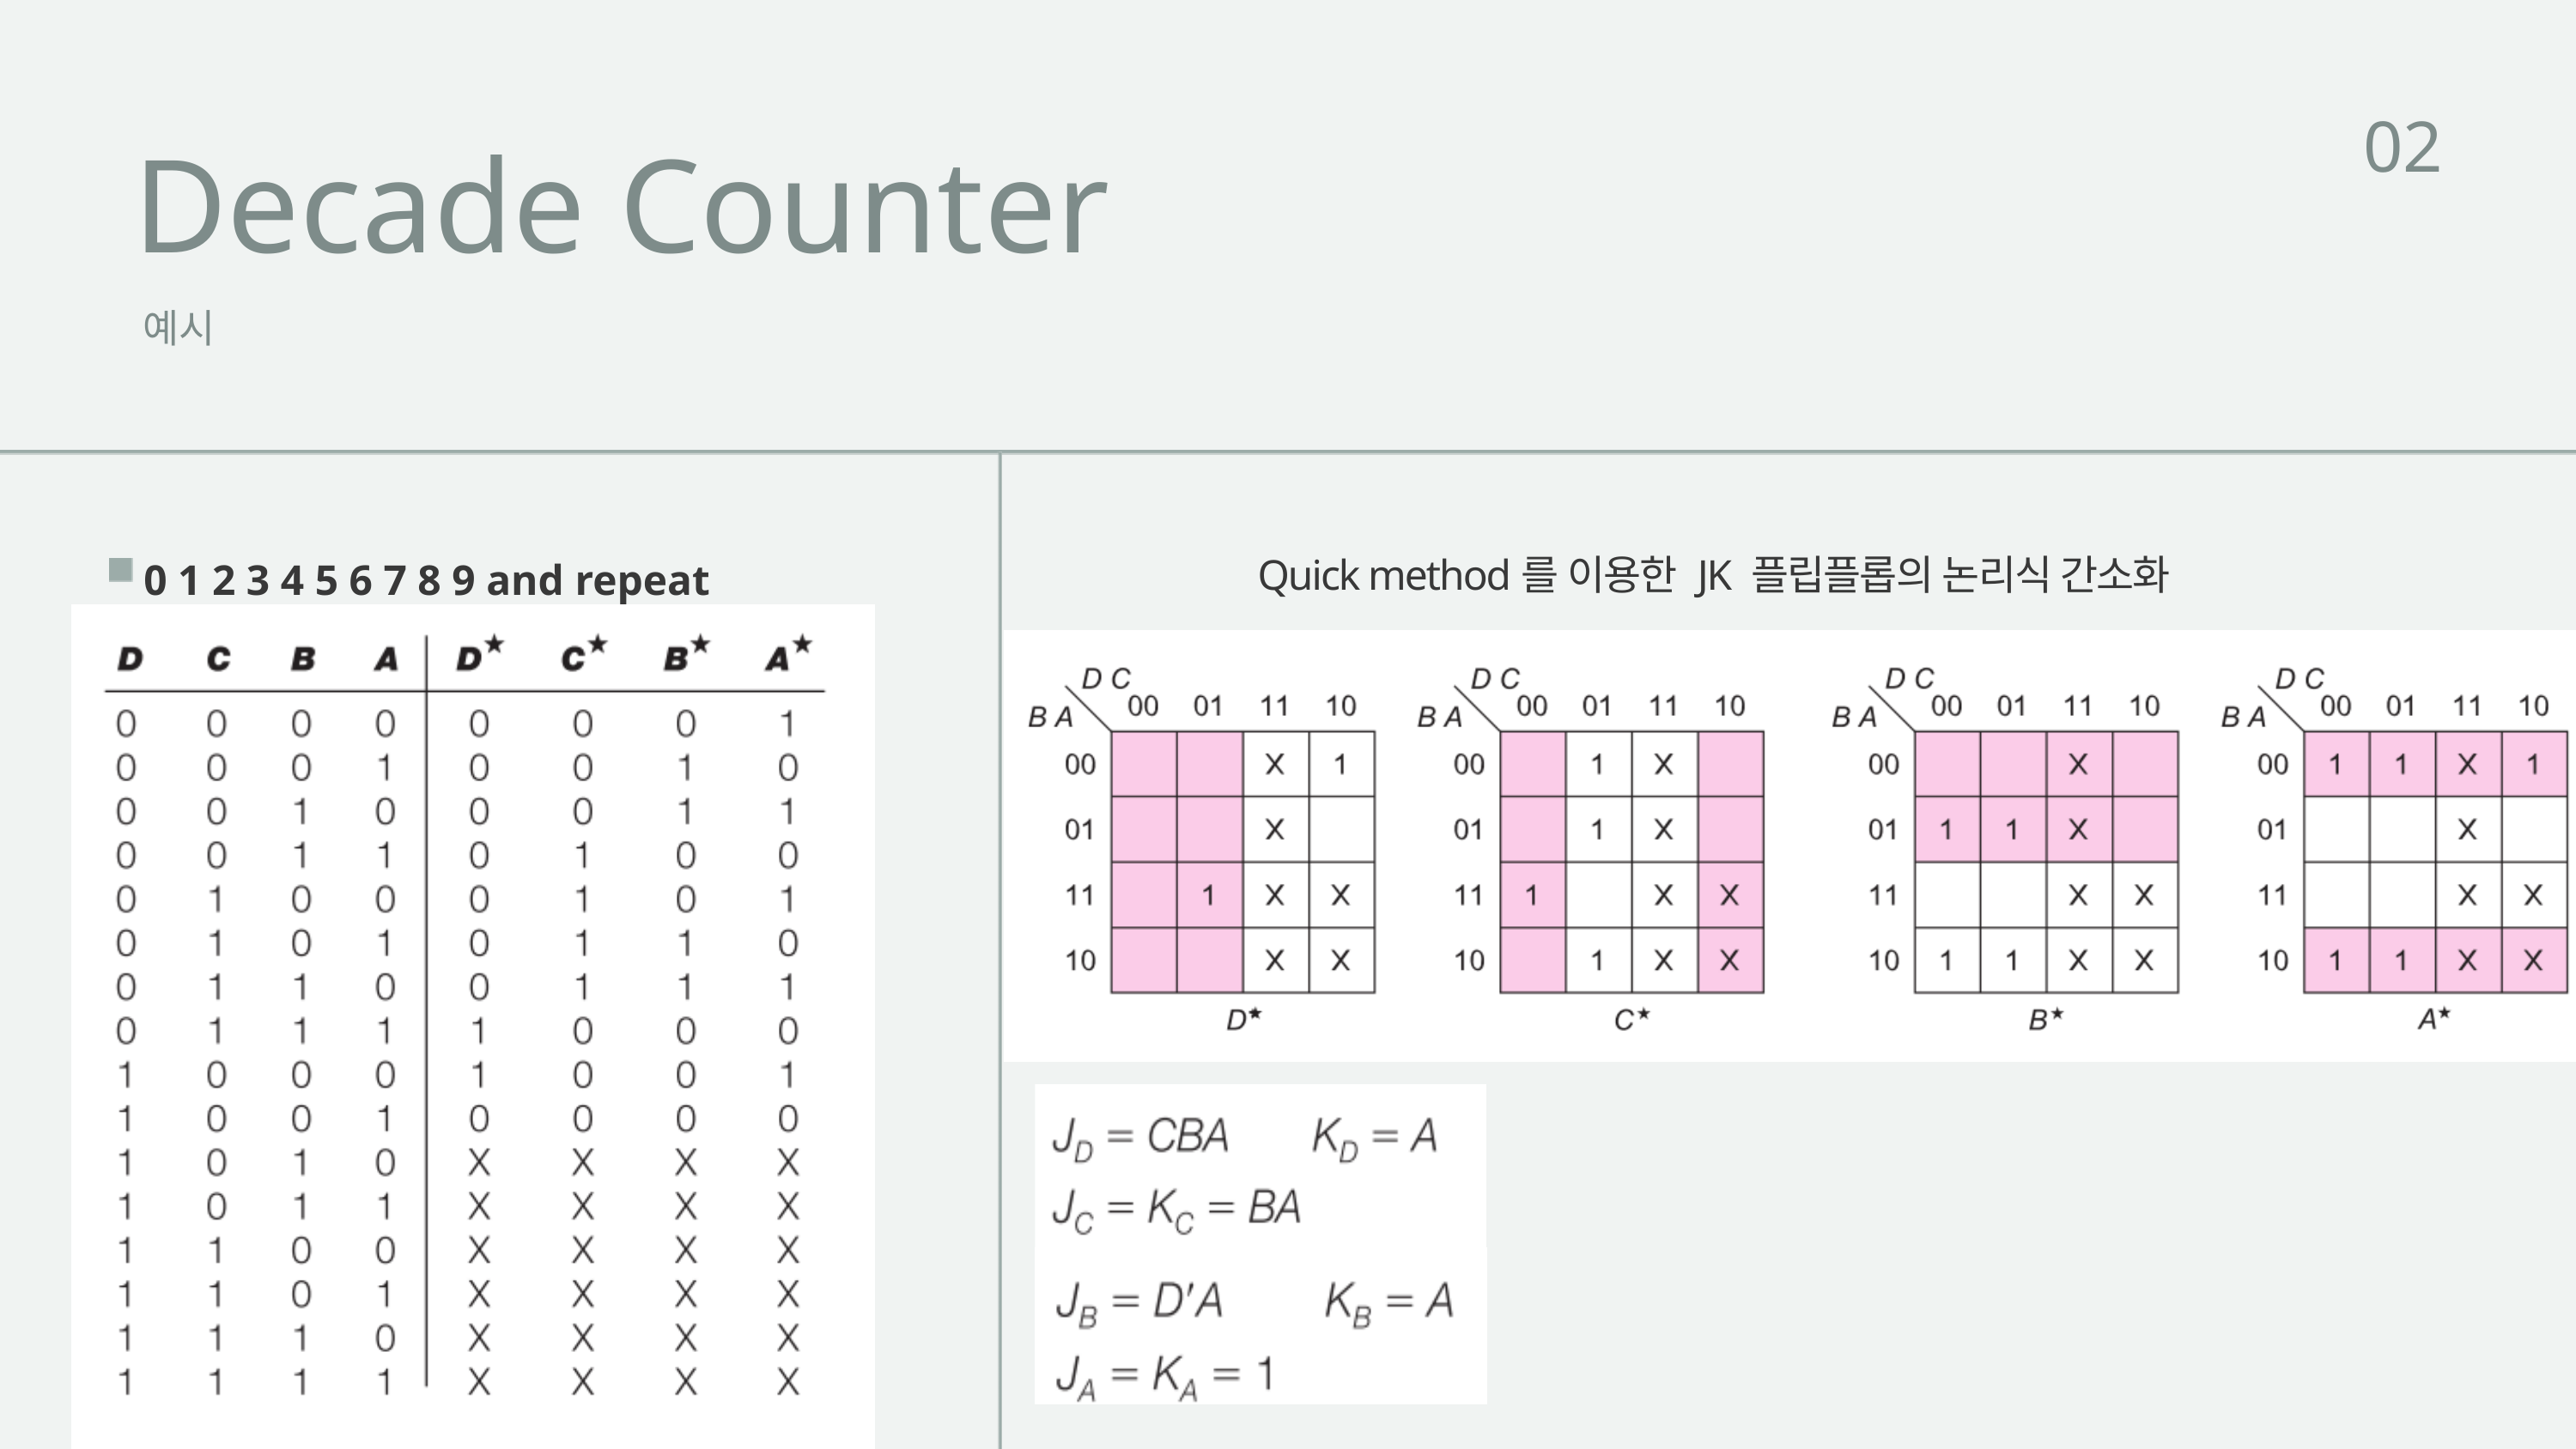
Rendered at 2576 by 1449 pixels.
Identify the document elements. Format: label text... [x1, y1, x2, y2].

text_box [1035, 1084, 1487, 1405]
picture [108, 558, 133, 583]
picture [0, 450, 2576, 543]
text_box Quick method를 이용한 JK 플립플롭의 논리식 간소화 [1070, 510, 2359, 627]
text_box Decade Counter [133, 125, 1385, 305]
text_box 예시 [143, 305, 607, 360]
picture [71, 604, 2576, 1449]
text_box 0 1 2 3 4 5 6 7 8 9 and repeat [143, 543, 1070, 607]
text_box 02 [2363, 101, 2506, 201]
